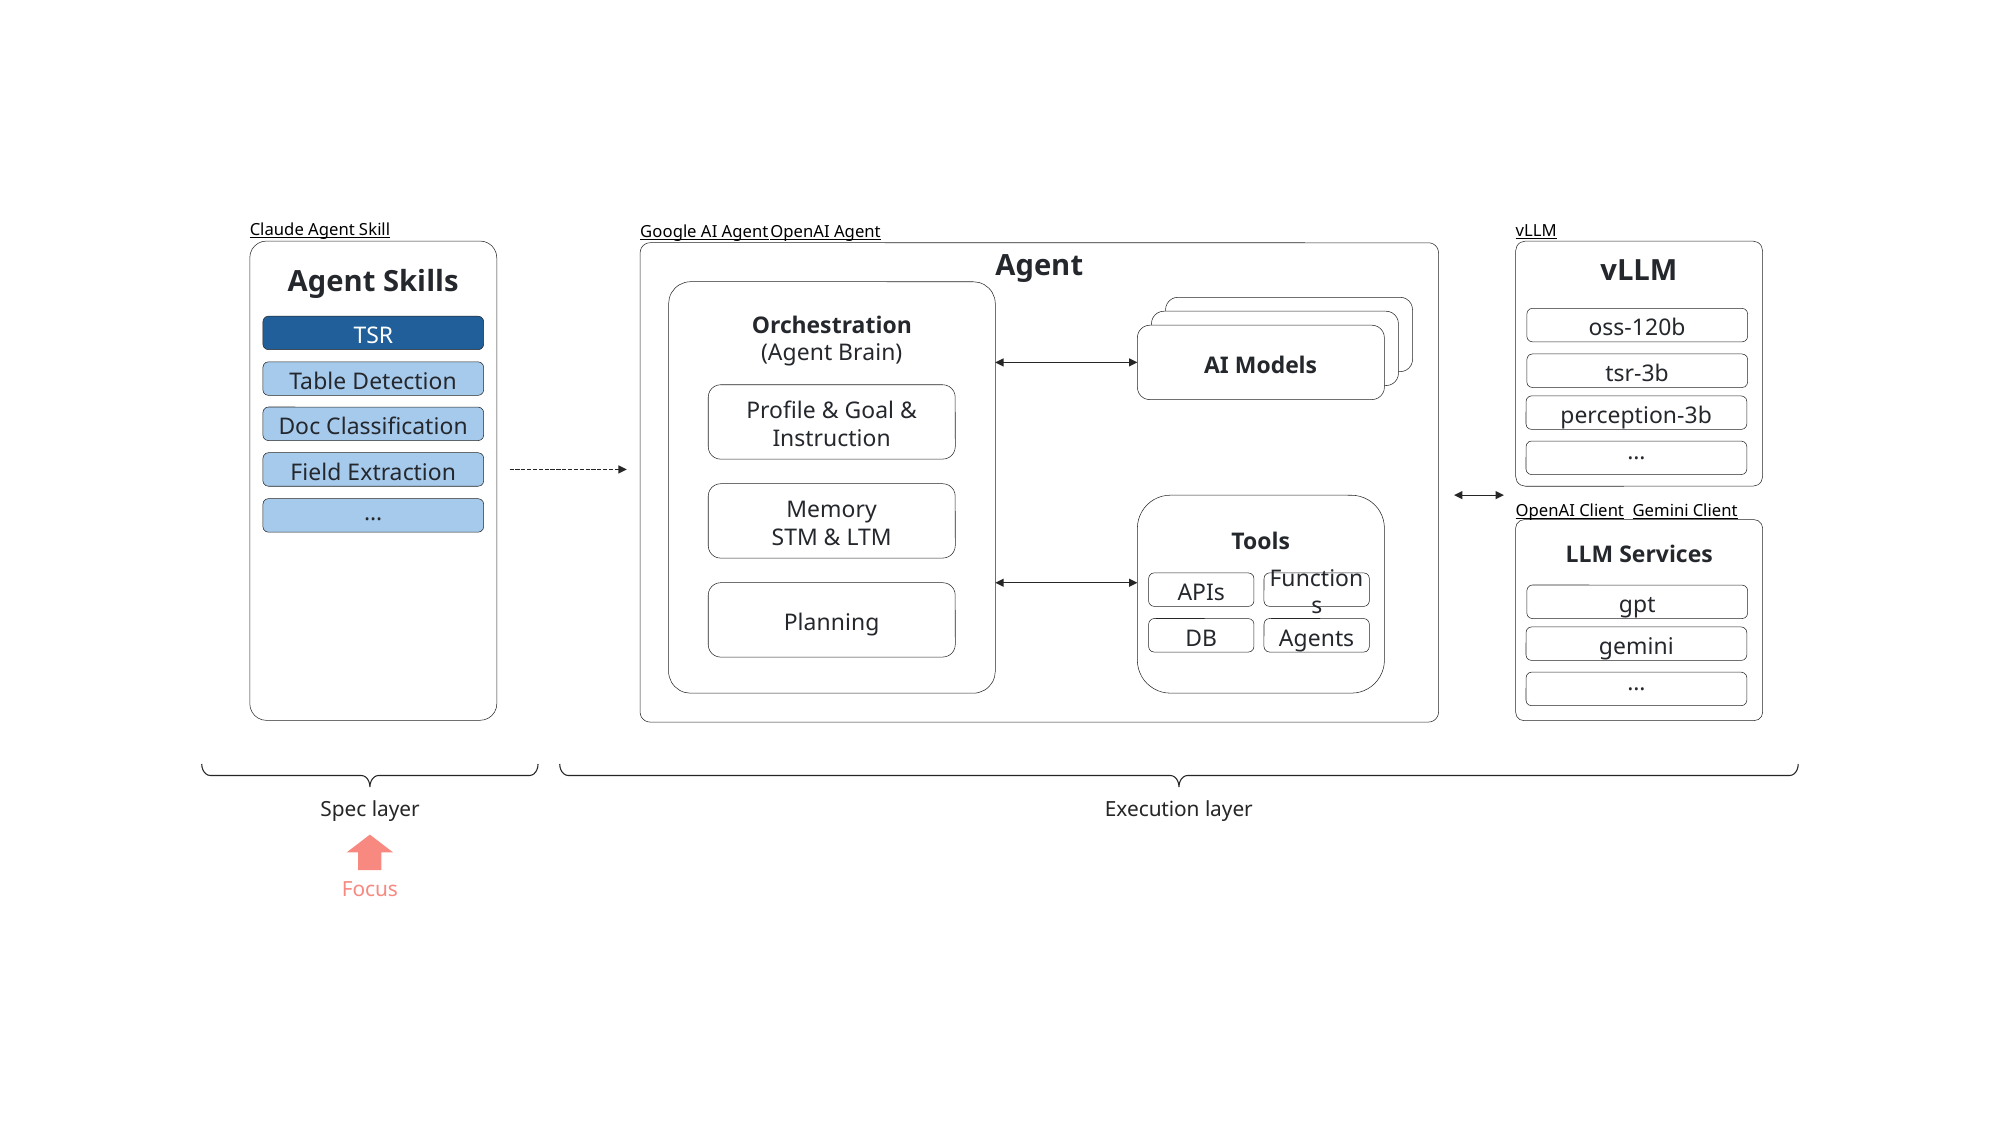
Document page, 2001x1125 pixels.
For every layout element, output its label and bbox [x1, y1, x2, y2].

text_box [201, 215, 1799, 910]
